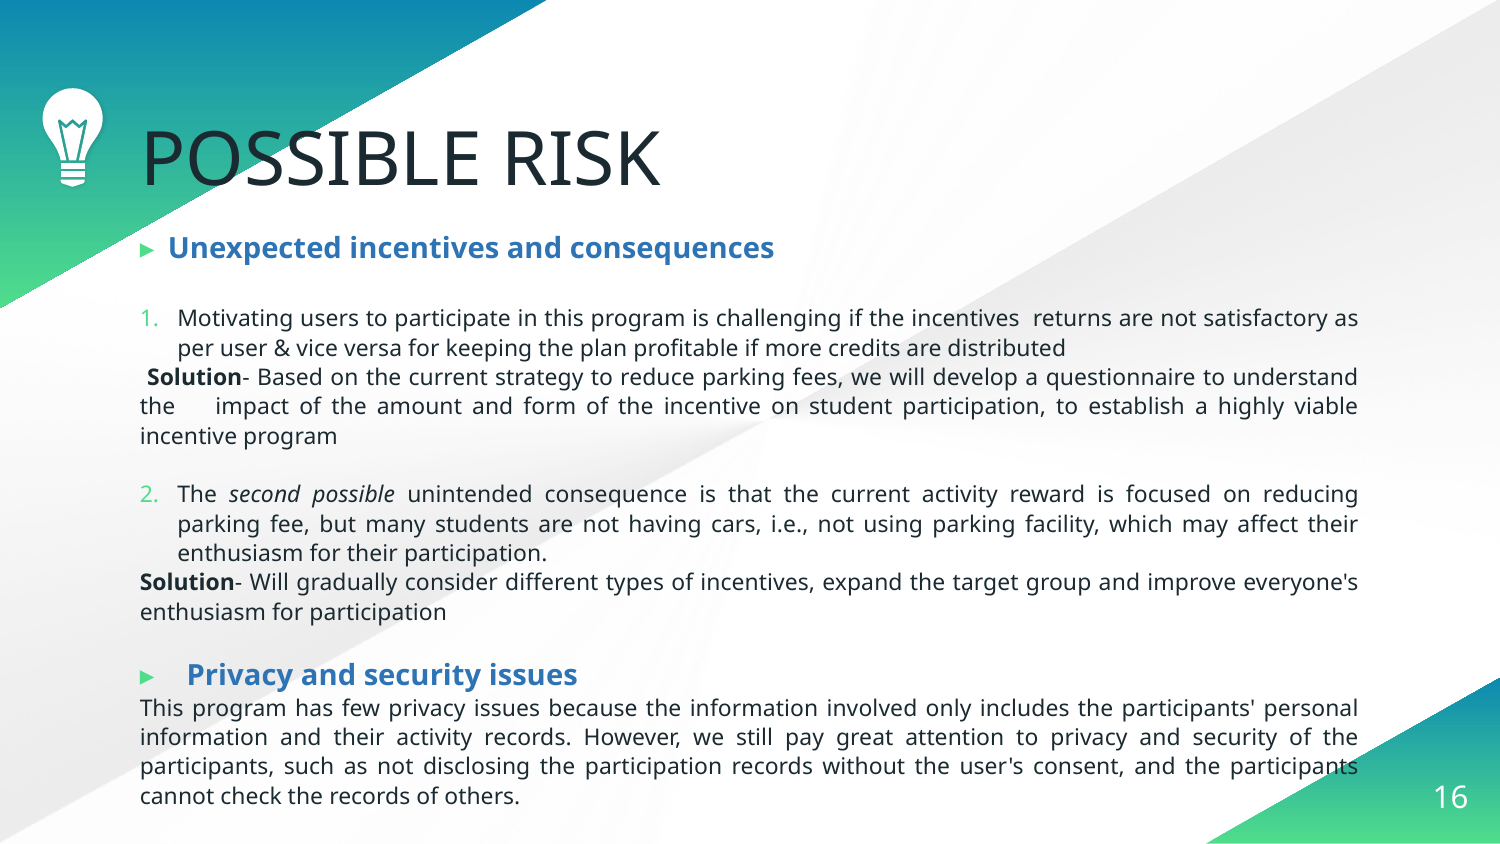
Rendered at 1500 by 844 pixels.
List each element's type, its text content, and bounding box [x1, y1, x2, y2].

list Unexpected incentives and consequences Motivating users to participate in this program is challenging if the incentives returns are not satisfactory as per user & vice versa for keeping the plan profitable if more credits are distributed Solution- Based on the current strategy to reduce parking fees, we will develop a questionnaire to understand the impact of the amount and form of the incentive on student participation, to establish a highly viable incentive program The second possible unintended consequence is that the current activity reward is focused on reducing parking fee, but many students are not having cars, i.e., not using parking facility, which may affect their enthusiasm for their participation. Solution- Will gradually consider different types of incentives, expand the target group and improve everyone's enthusiasm for participation Privacy and security issues This program has few privacy issues because the information involved only includes the participants' personal information and their activity records. However, we still pay great attention to privacy and security of the participants, such as not disclosing the participation records without the user's consent, and the participants cannot check the records of others. [139, 227, 1361, 689]
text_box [42, 88, 104, 187]
title POSSIBLE RISK [140, 137, 1361, 203]
slide_number 16 [1378, 766, 1469, 832]
text_box Bias issues and Limitations [0, 0, 1500, 844]
